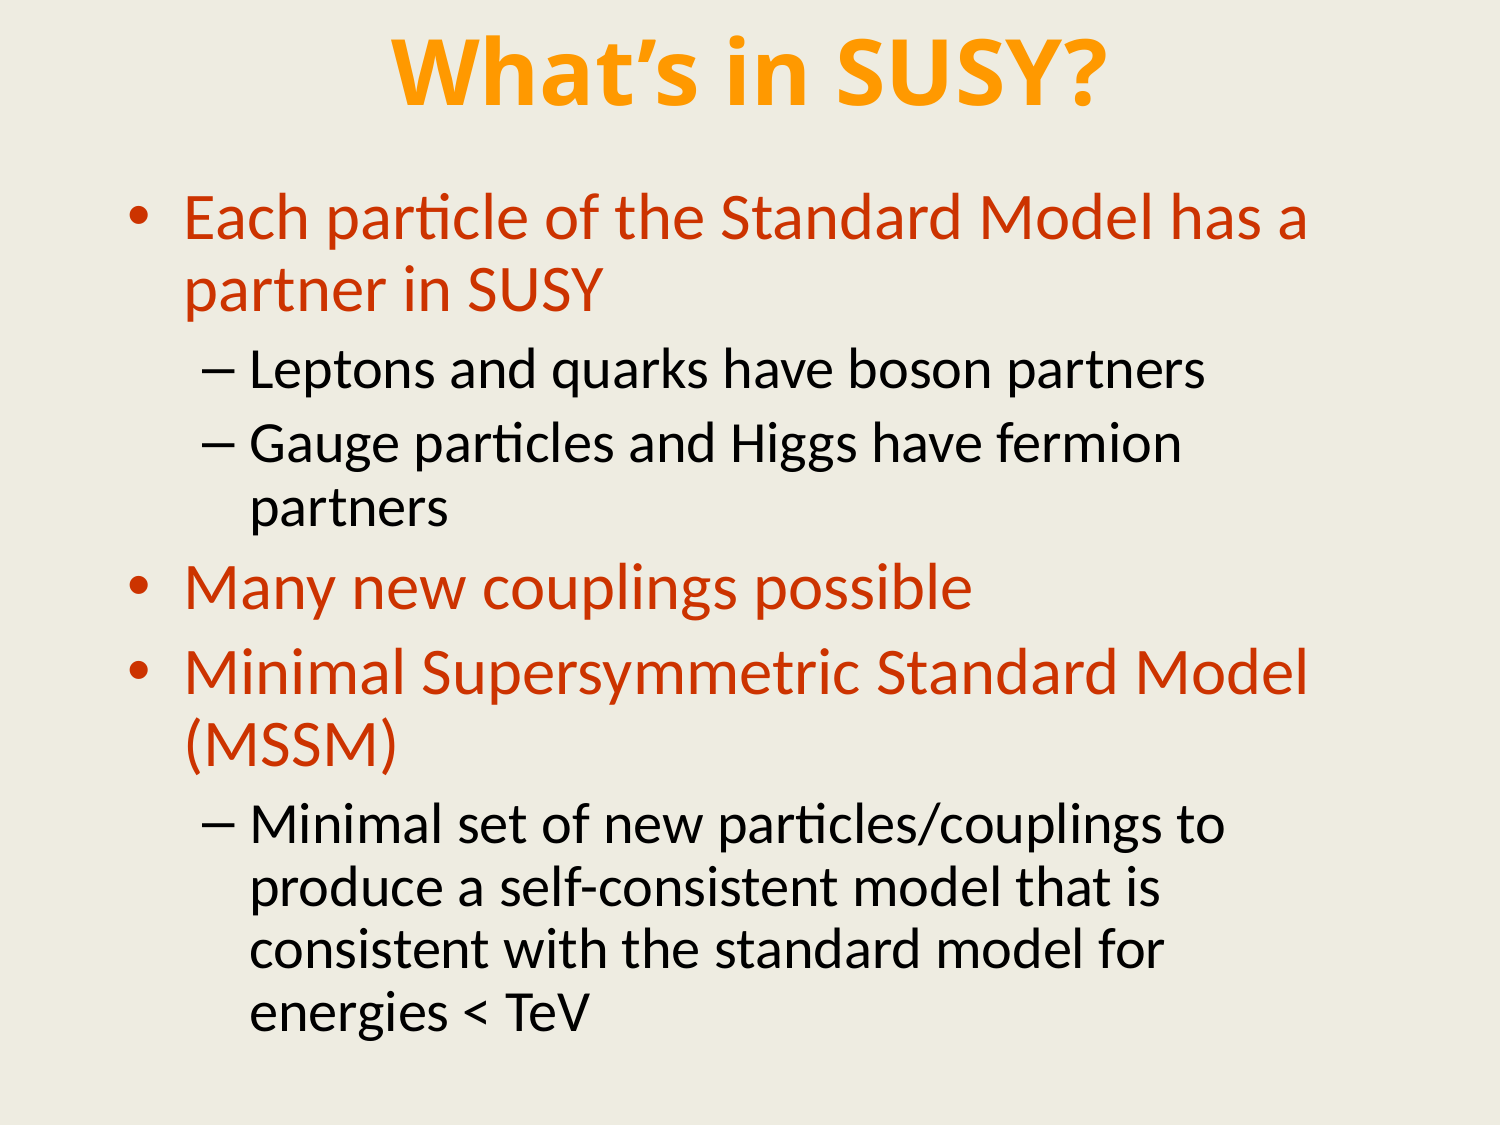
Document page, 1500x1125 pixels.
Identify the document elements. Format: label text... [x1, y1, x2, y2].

title What’s in SUSY? [112, 0, 1388, 138]
list Each particle of the Standard Model has a partner in SUSY Leptons and quarks have boson partners Gauge particles and Higgs have fermion partners Many new couplings possible Minimal Supersymmetric Standard Model (MSSM) Minimal set of new particles/couplings to produce a self-consistent model that is consistent with the standard model for energies < TeV [112, 174, 1388, 1088]
